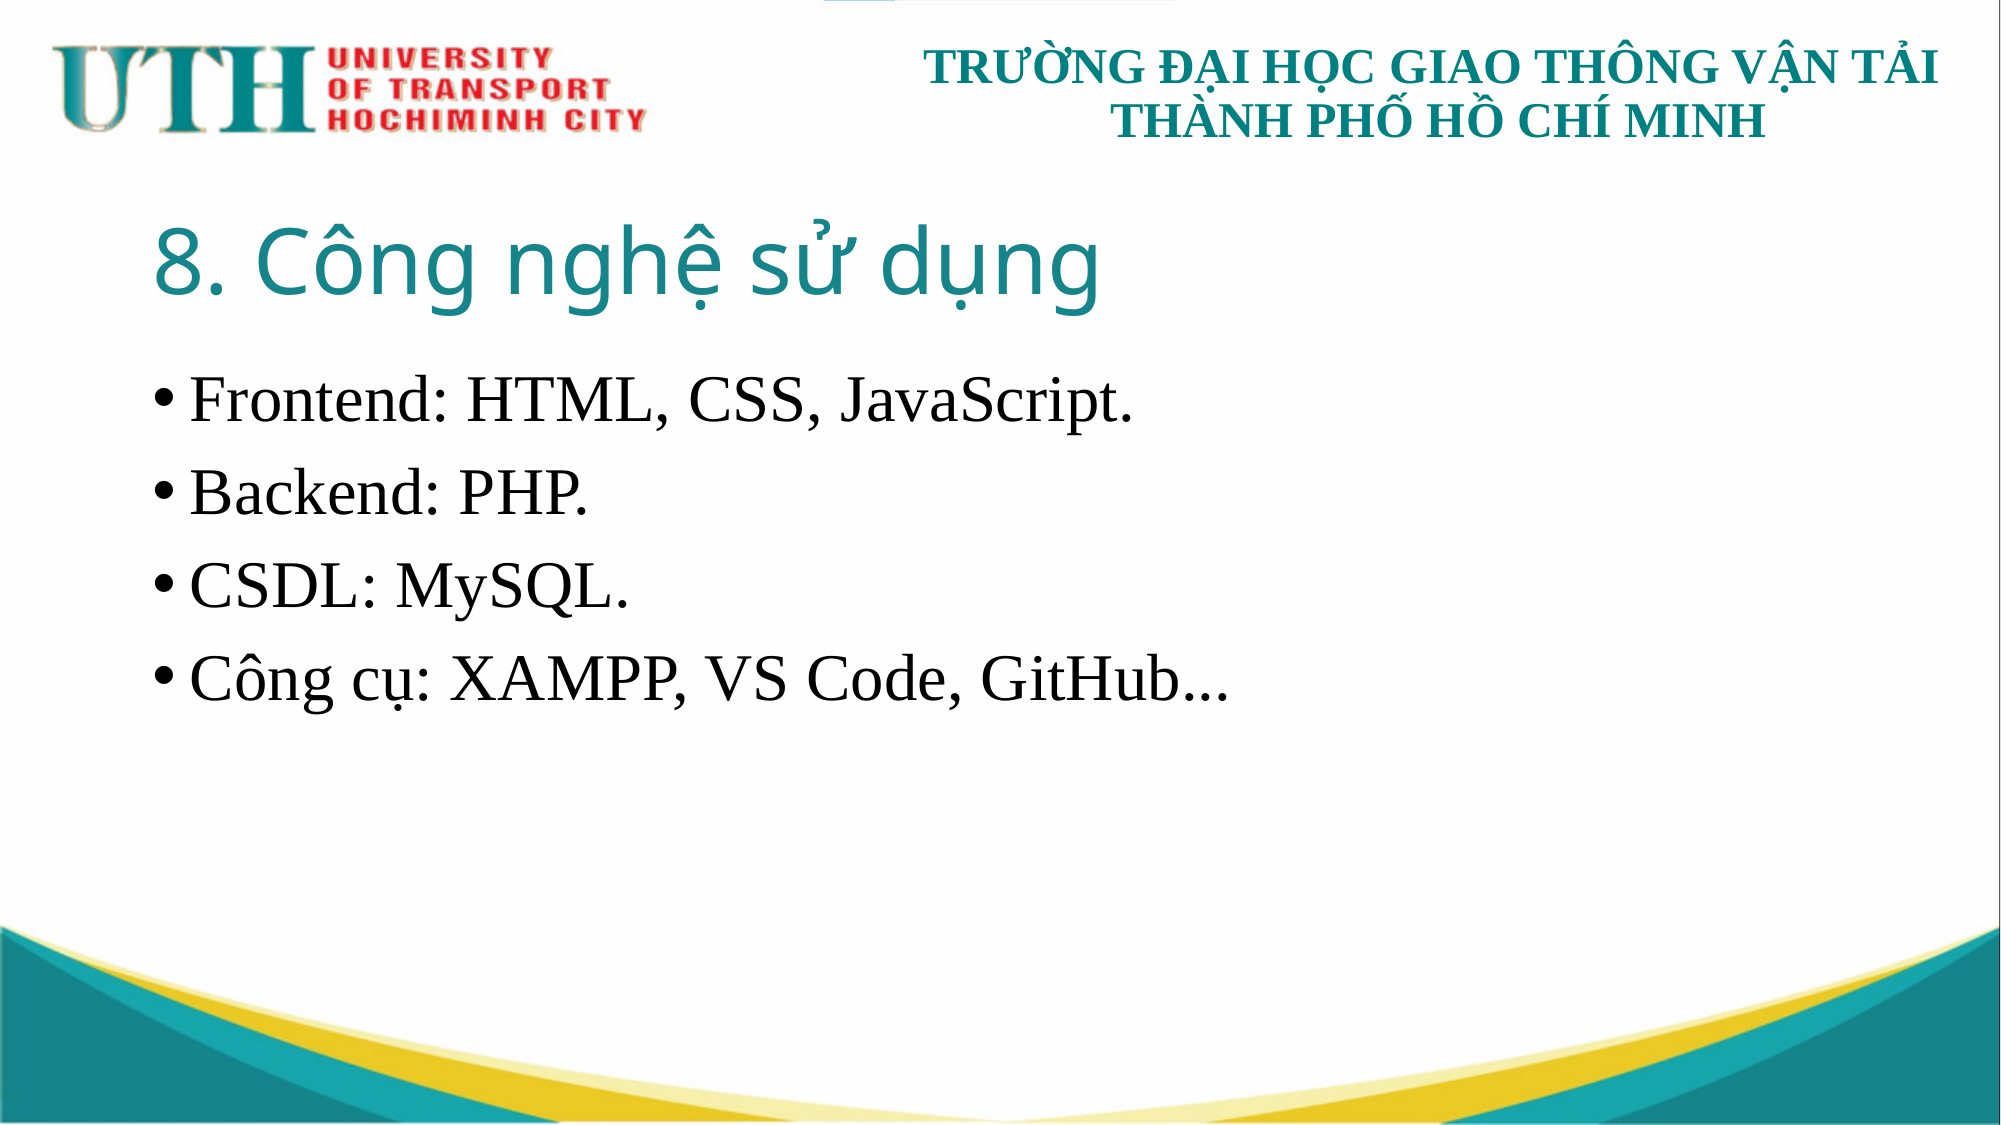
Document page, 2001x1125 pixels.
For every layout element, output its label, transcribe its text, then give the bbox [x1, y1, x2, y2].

list Frontend: HTML, CSS, JavaScript. Backend: PHP. CSDL: MySQL. Công cụ: XAMPP, VS Code, GitHub... [137, 356, 1863, 1014]
picture [0, 0, 2001, 1125]
title 8. Công nghệ sử dụng [137, 201, 1863, 328]
